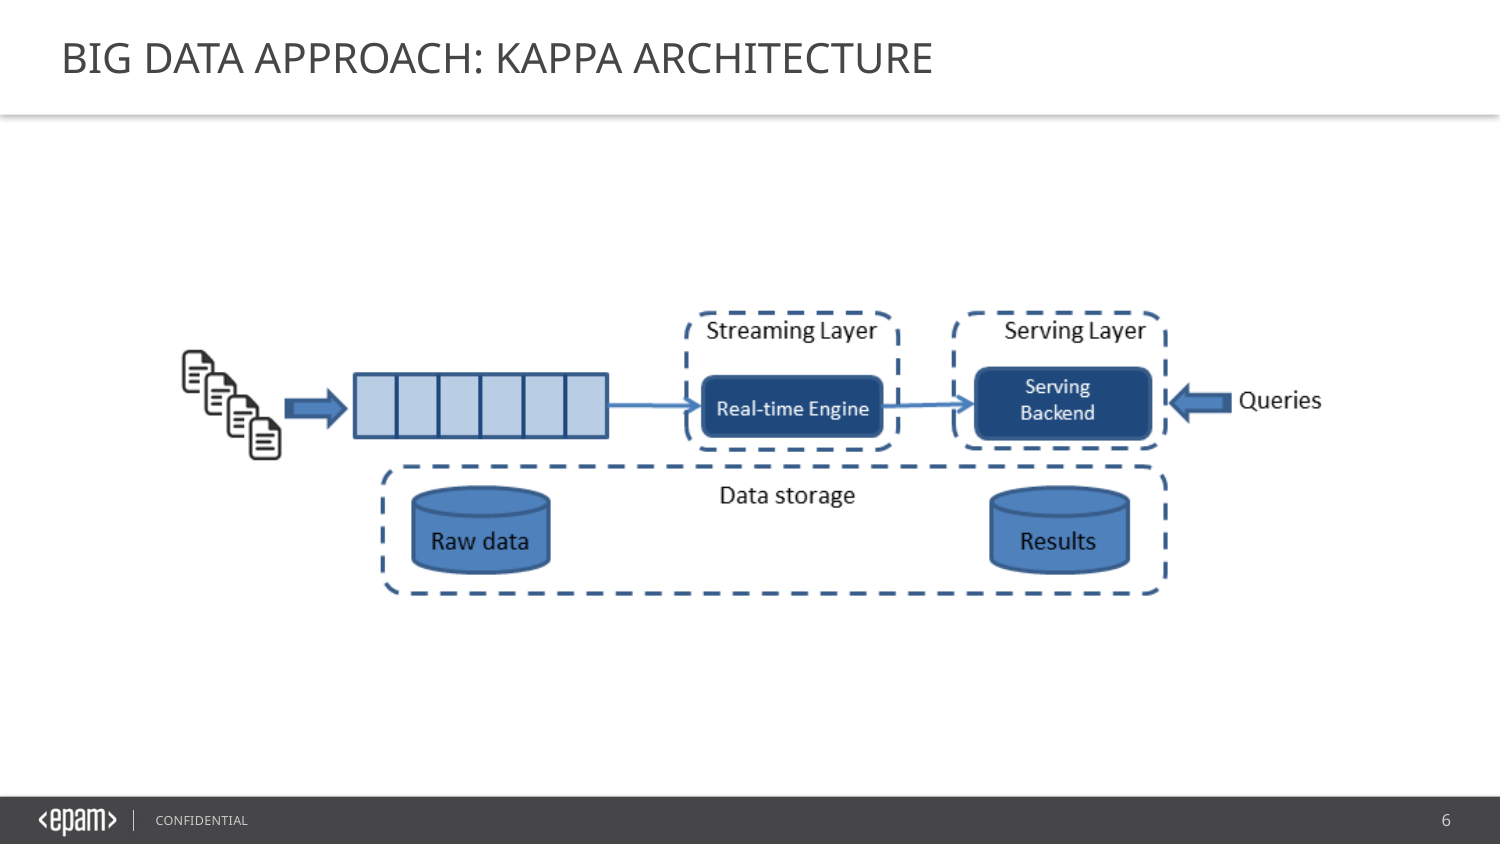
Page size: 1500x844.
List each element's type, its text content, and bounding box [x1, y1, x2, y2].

picture [172, 290, 1328, 607]
picture [38, 808, 117, 837]
list {Big Data approach: KAPPA Architecture [0, 0, 1500, 115]
